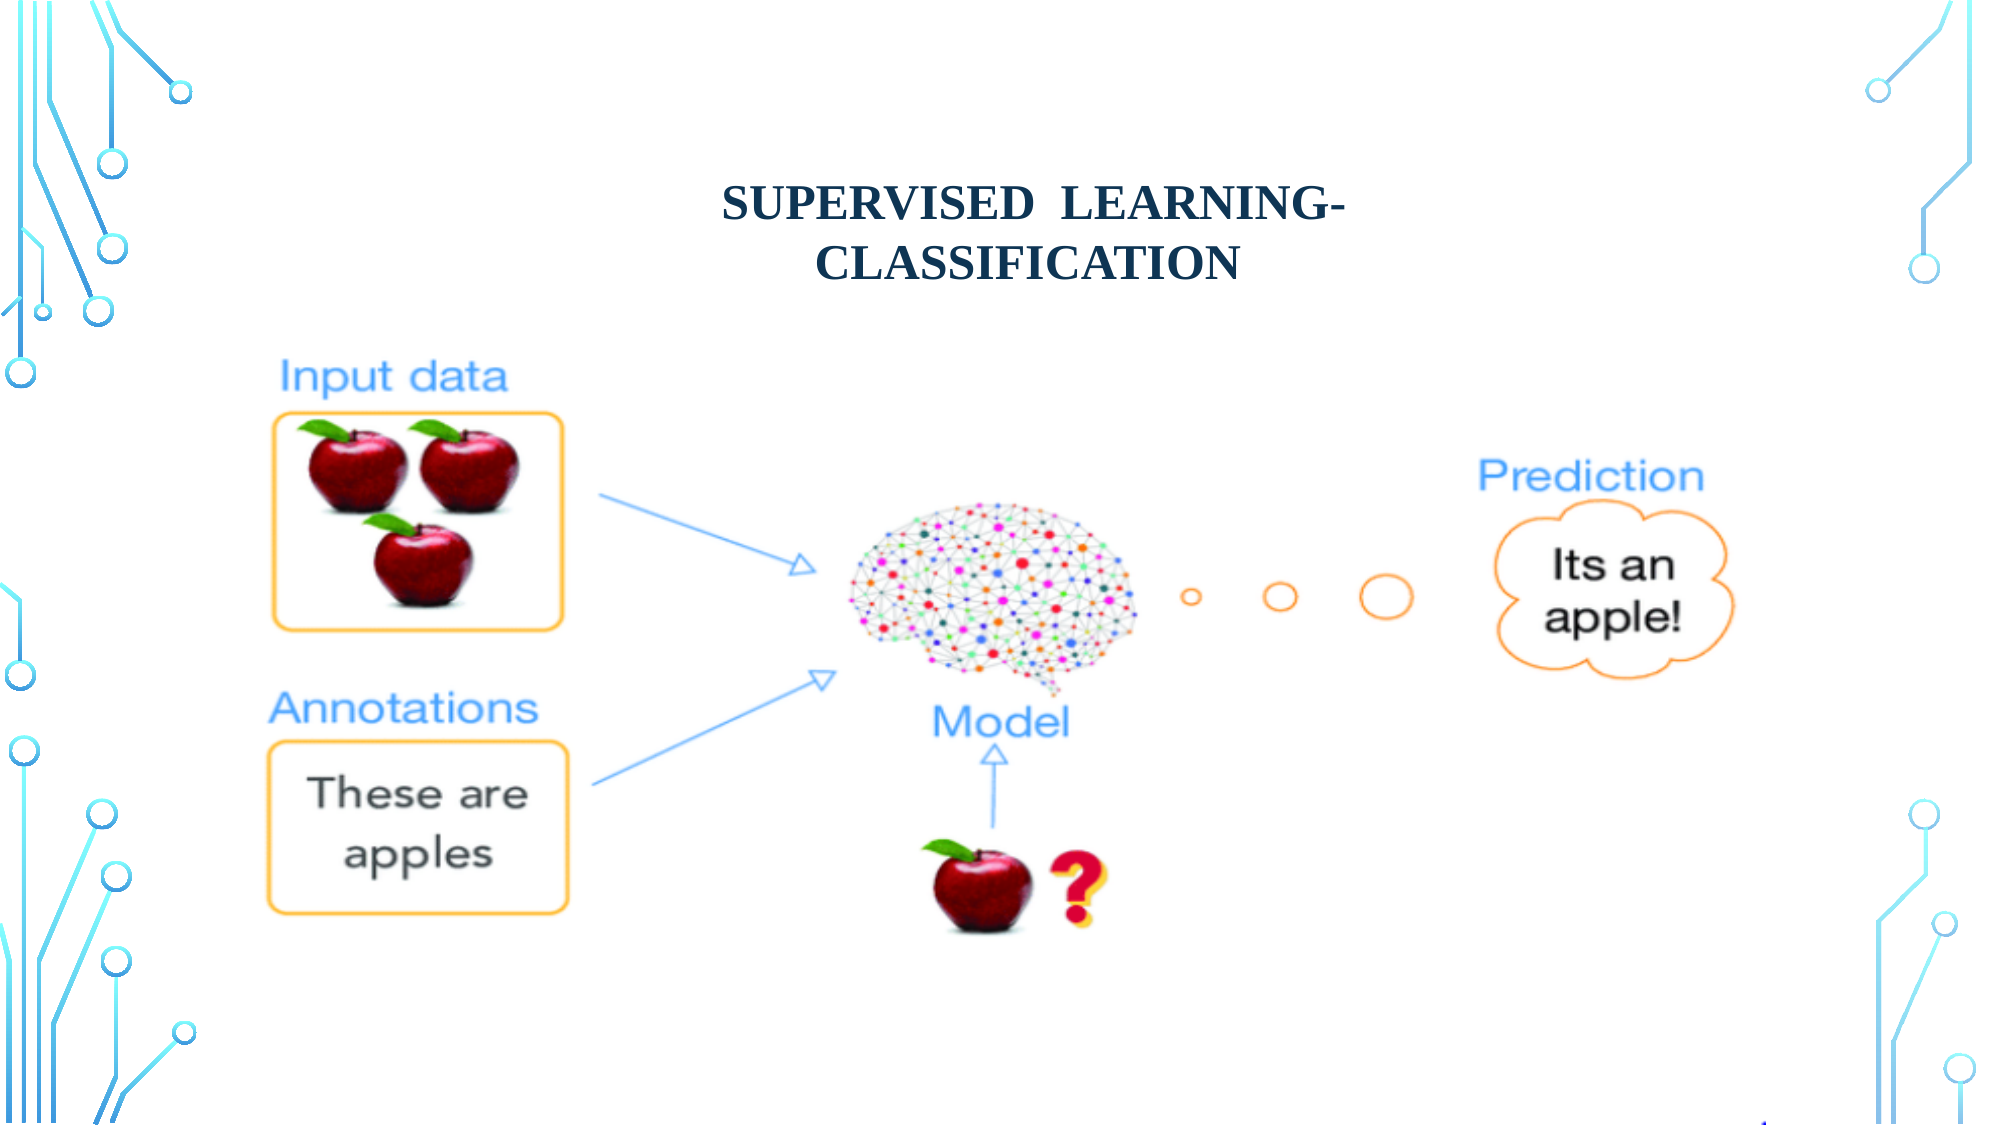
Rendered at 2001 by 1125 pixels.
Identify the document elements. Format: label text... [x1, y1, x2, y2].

text_box SUPERVISED LEARNING- CLASSIFICATION [600, 162, 1468, 297]
picture [245, 340, 1766, 1125]
